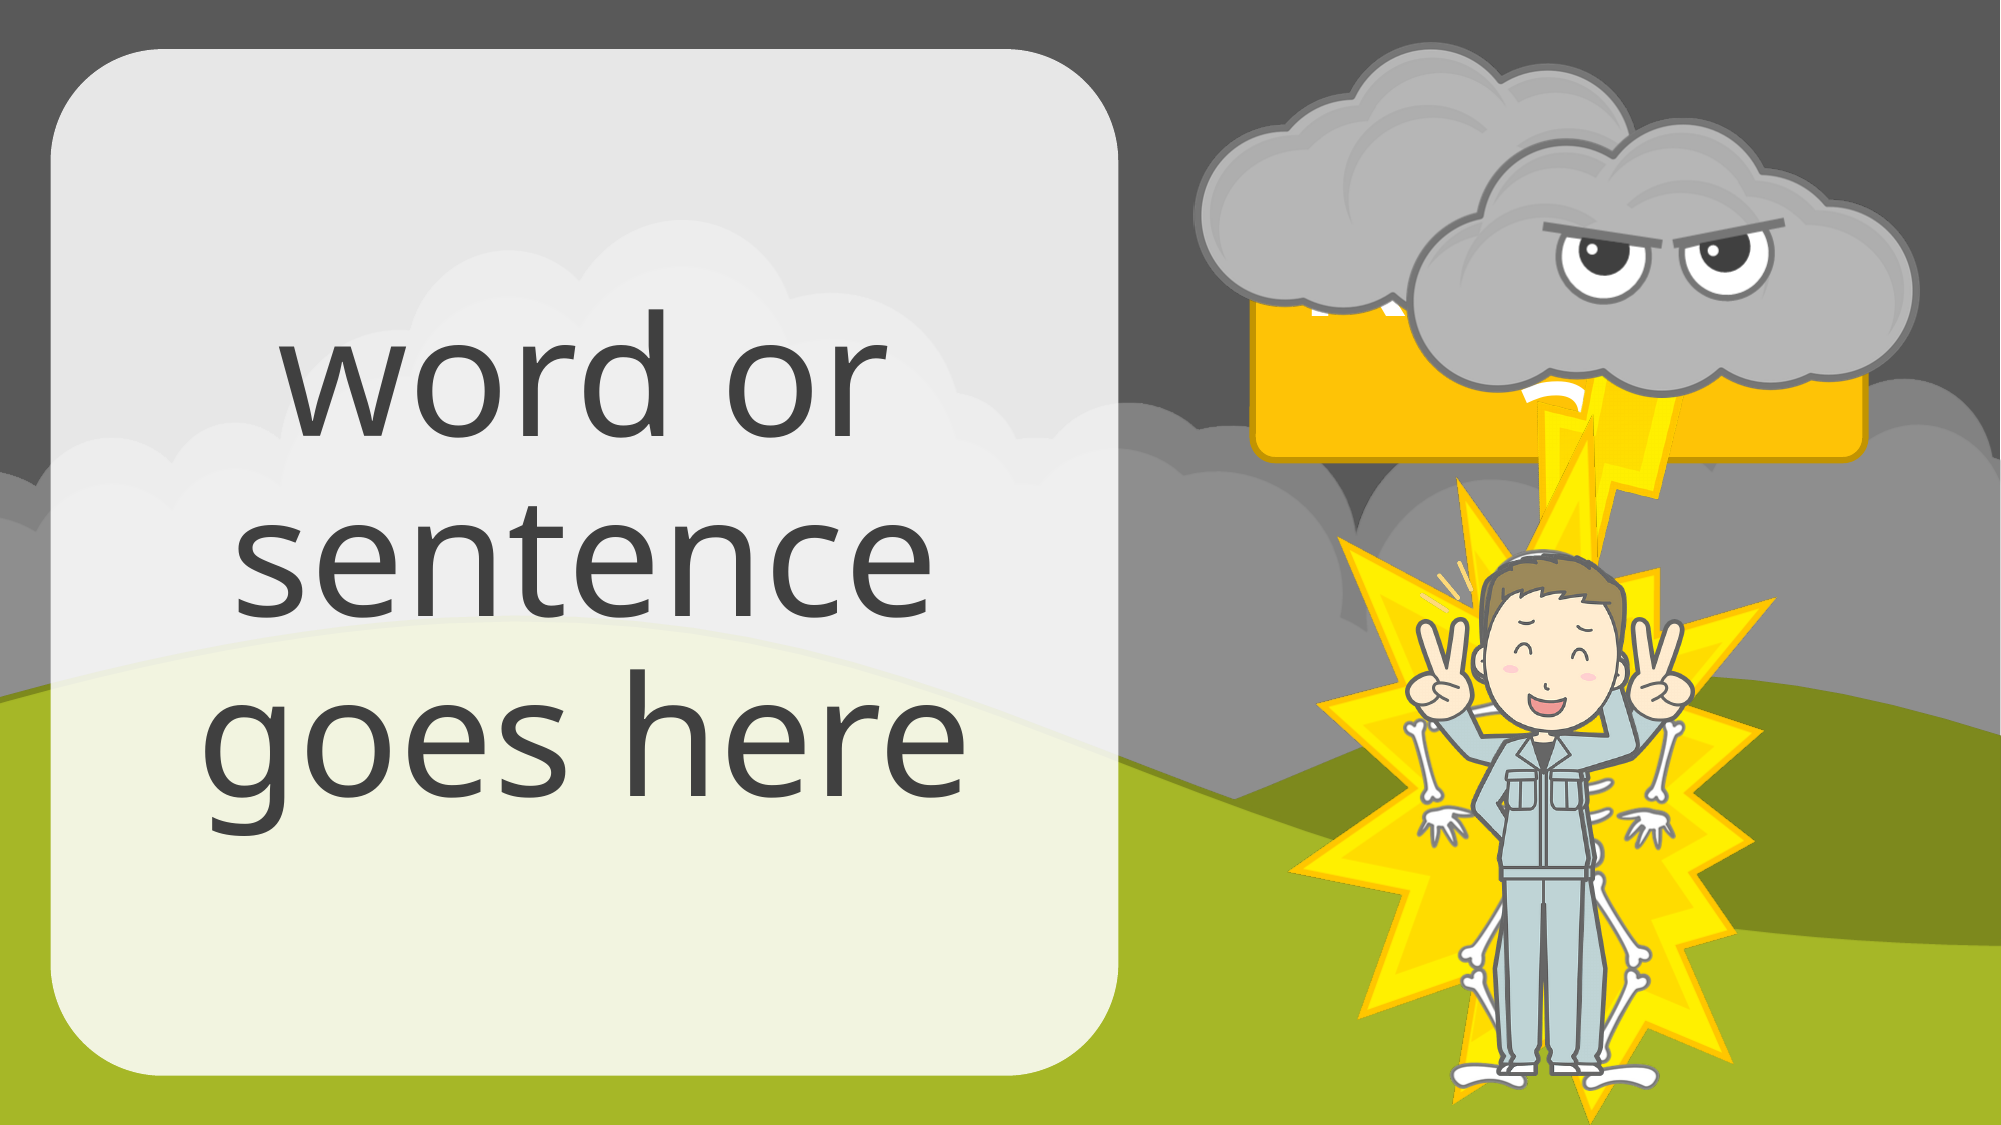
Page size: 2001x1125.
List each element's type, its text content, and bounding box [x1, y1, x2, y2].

picture [0, 0, 2001, 1125]
text_box word or sentence goes here [49, 48, 1120, 219]
text_box [0, 0, 2000, 219]
